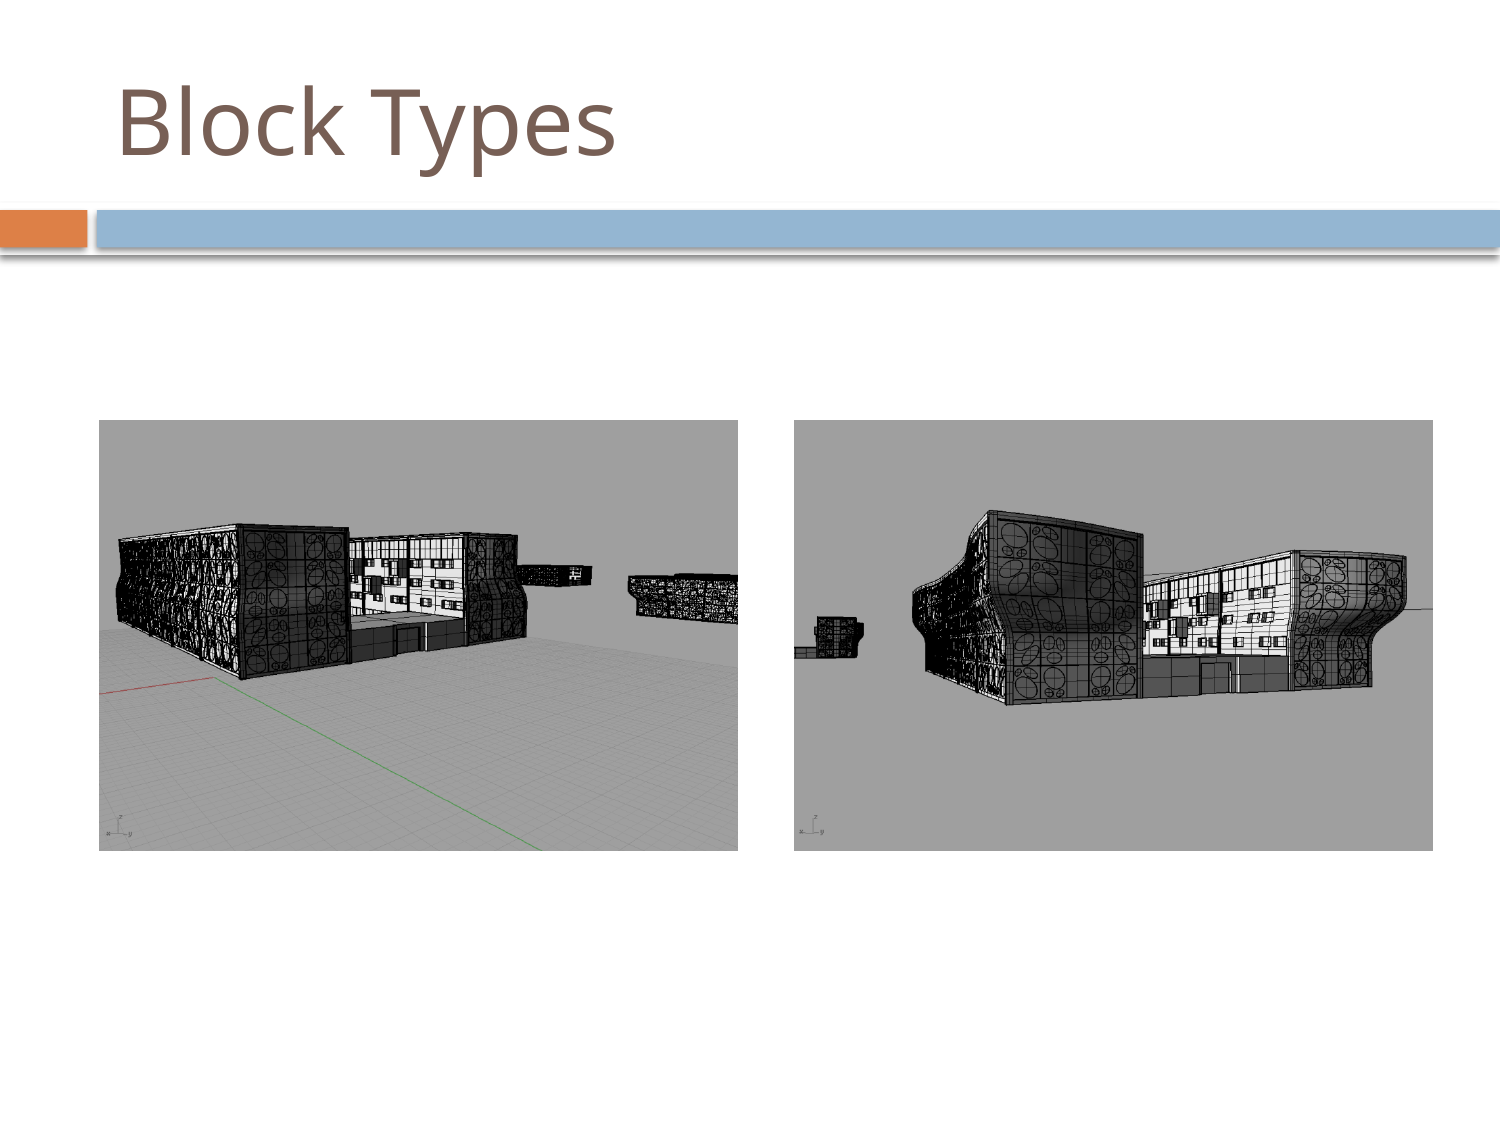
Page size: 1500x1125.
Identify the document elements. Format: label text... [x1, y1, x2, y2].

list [794, 420, 1433, 851]
title Block Types [99, 37, 1438, 200]
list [99, 420, 738, 851]
